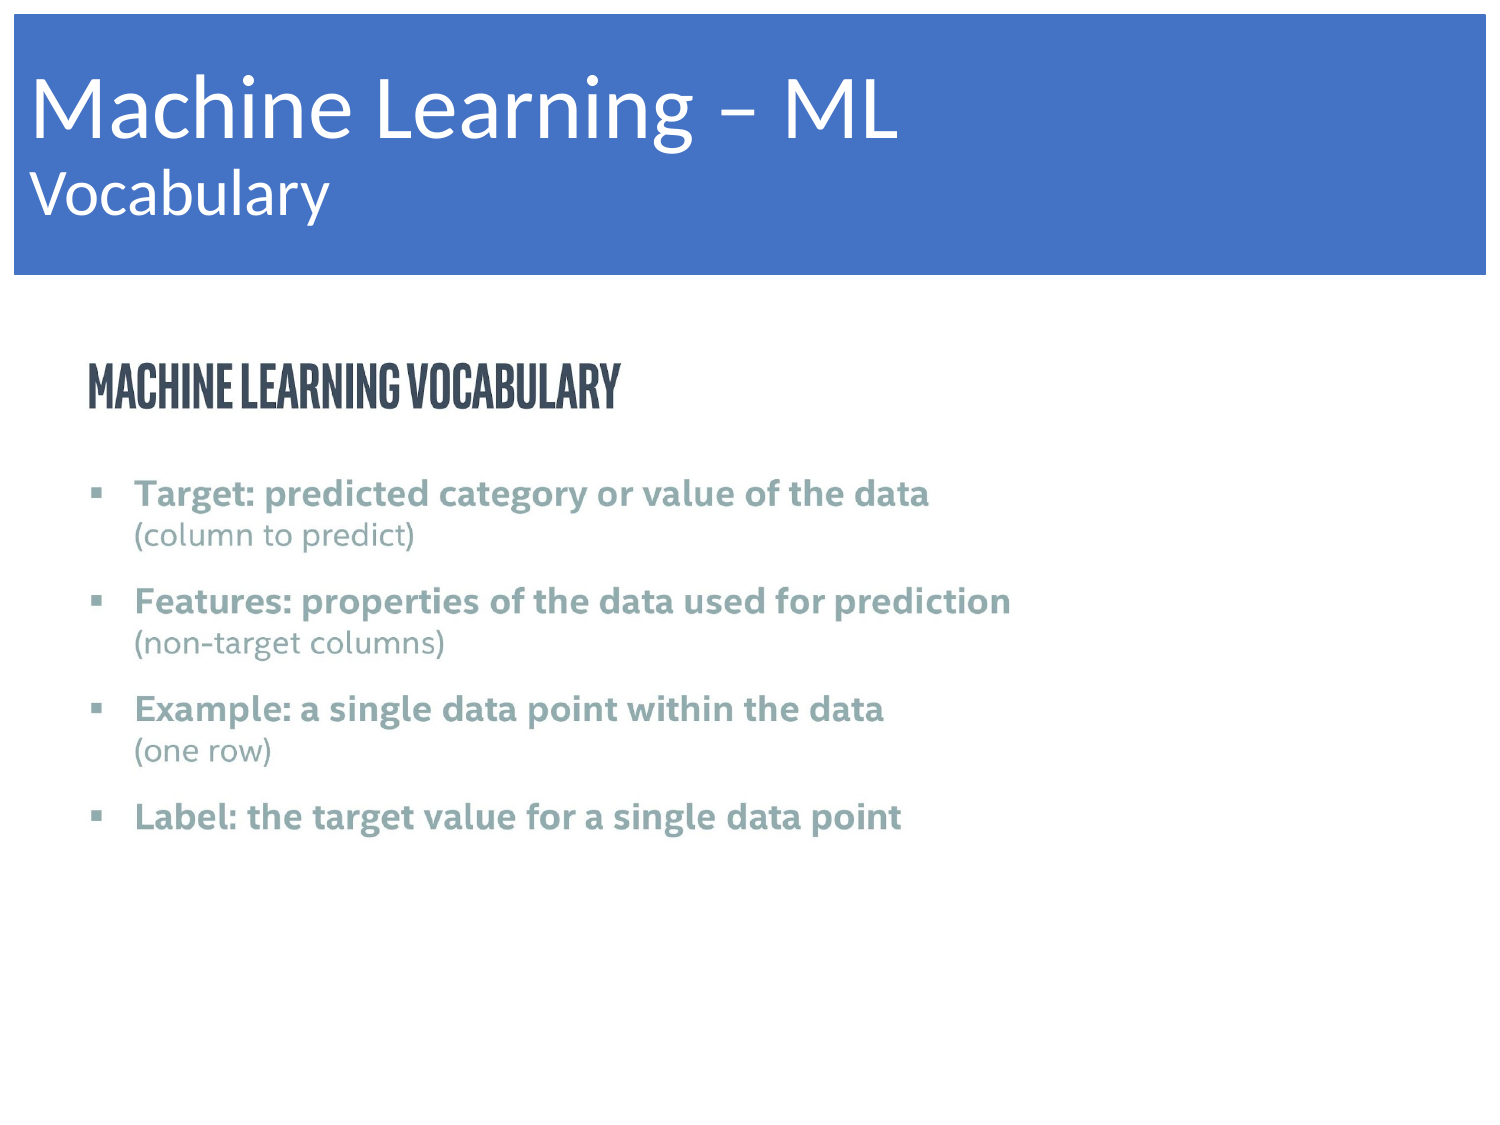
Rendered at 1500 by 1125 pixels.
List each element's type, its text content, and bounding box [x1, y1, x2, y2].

title Machine Learning – ML Vocabulary [14, 14, 1486, 275]
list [14, 294, 1486, 1053]
